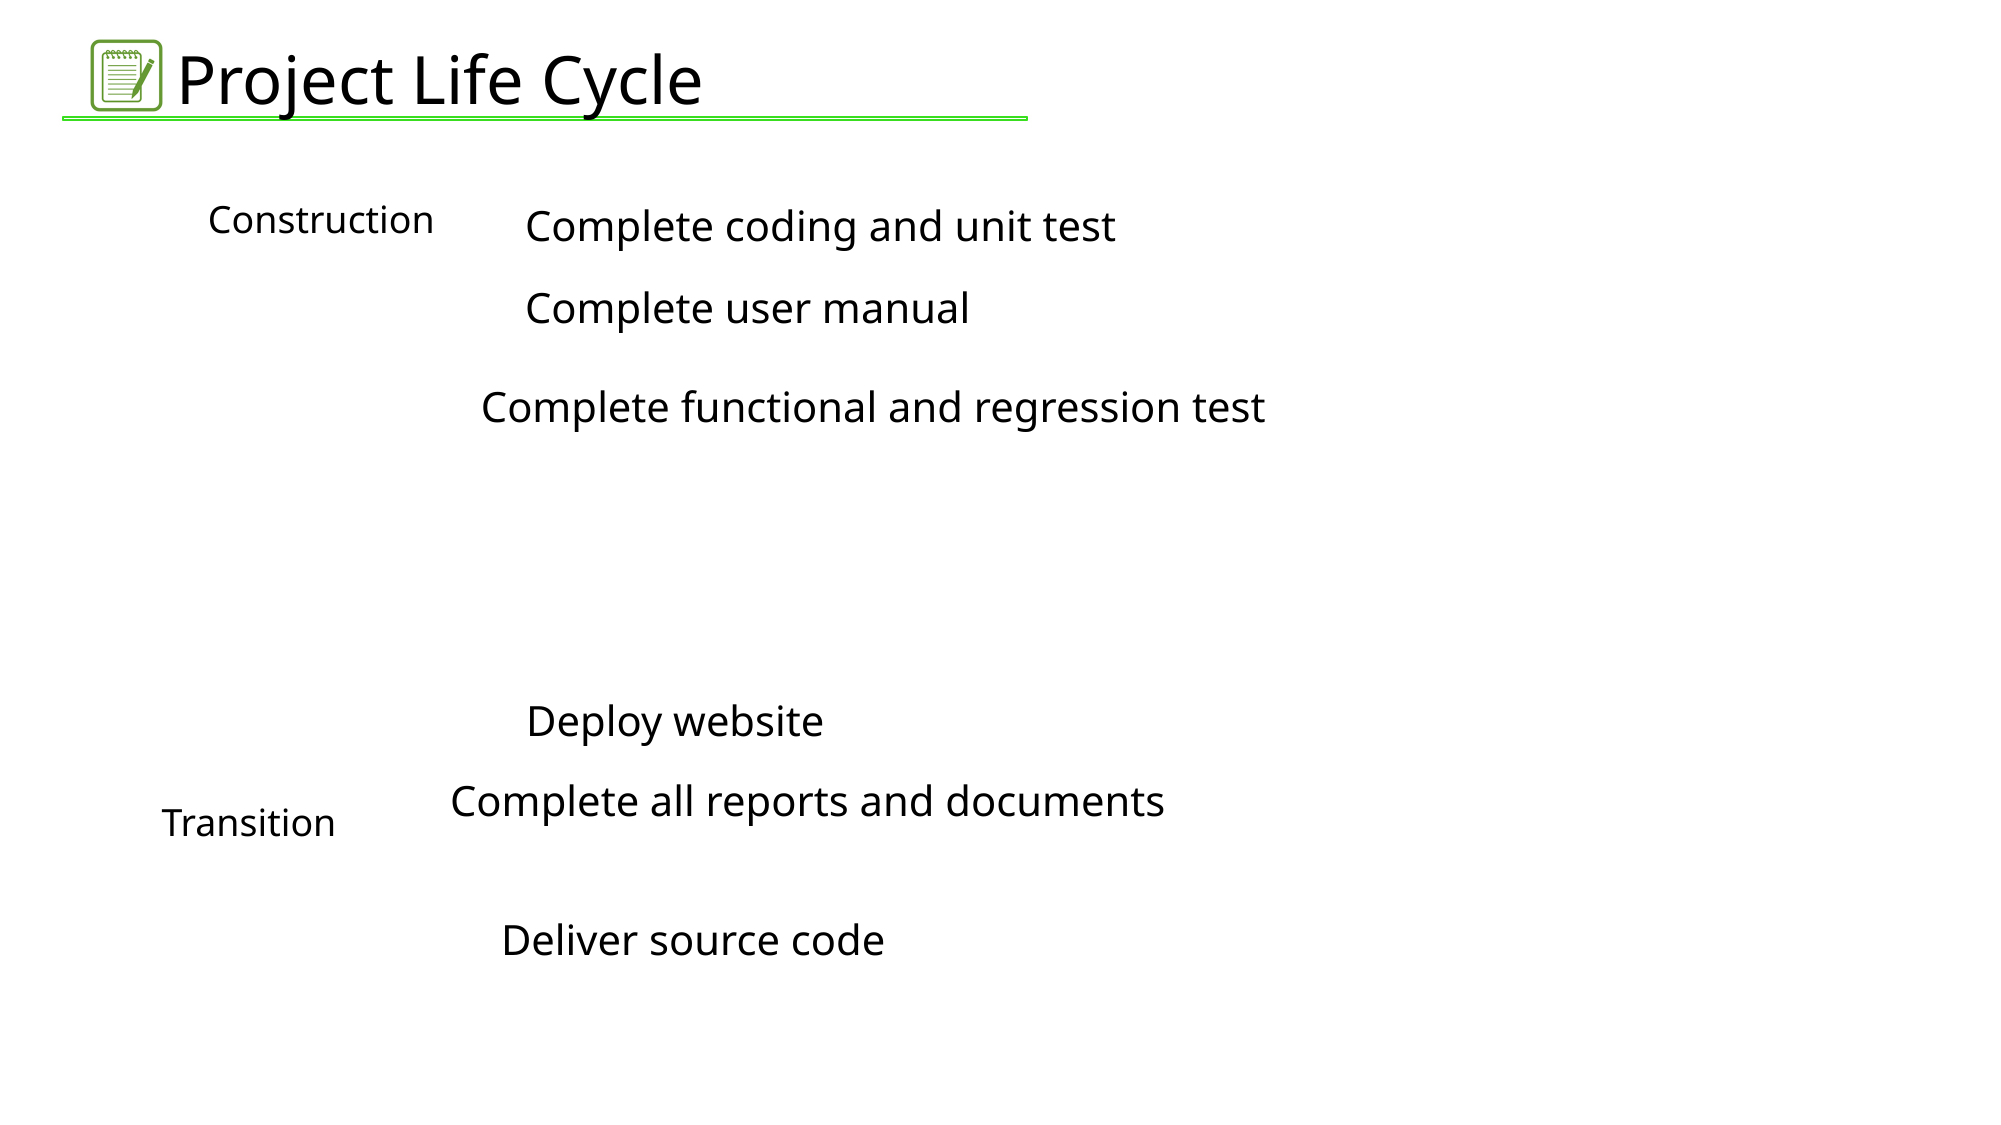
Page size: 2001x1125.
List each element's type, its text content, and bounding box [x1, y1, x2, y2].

text_box Deploy website [511, 672, 840, 752]
text_box Deliver source code [486, 891, 1261, 972]
text_box Complete functional and regression test [466, 358, 1281, 439]
picture [42, 30, 1053, 159]
text_box Complete user manual [510, 259, 1307, 340]
text_box Transition [146, 768, 352, 851]
text_box Complete coding and unit test [510, 177, 1274, 258]
text_box Complete all reports and documents [435, 752, 1210, 833]
text_box Construction [193, 165, 450, 248]
